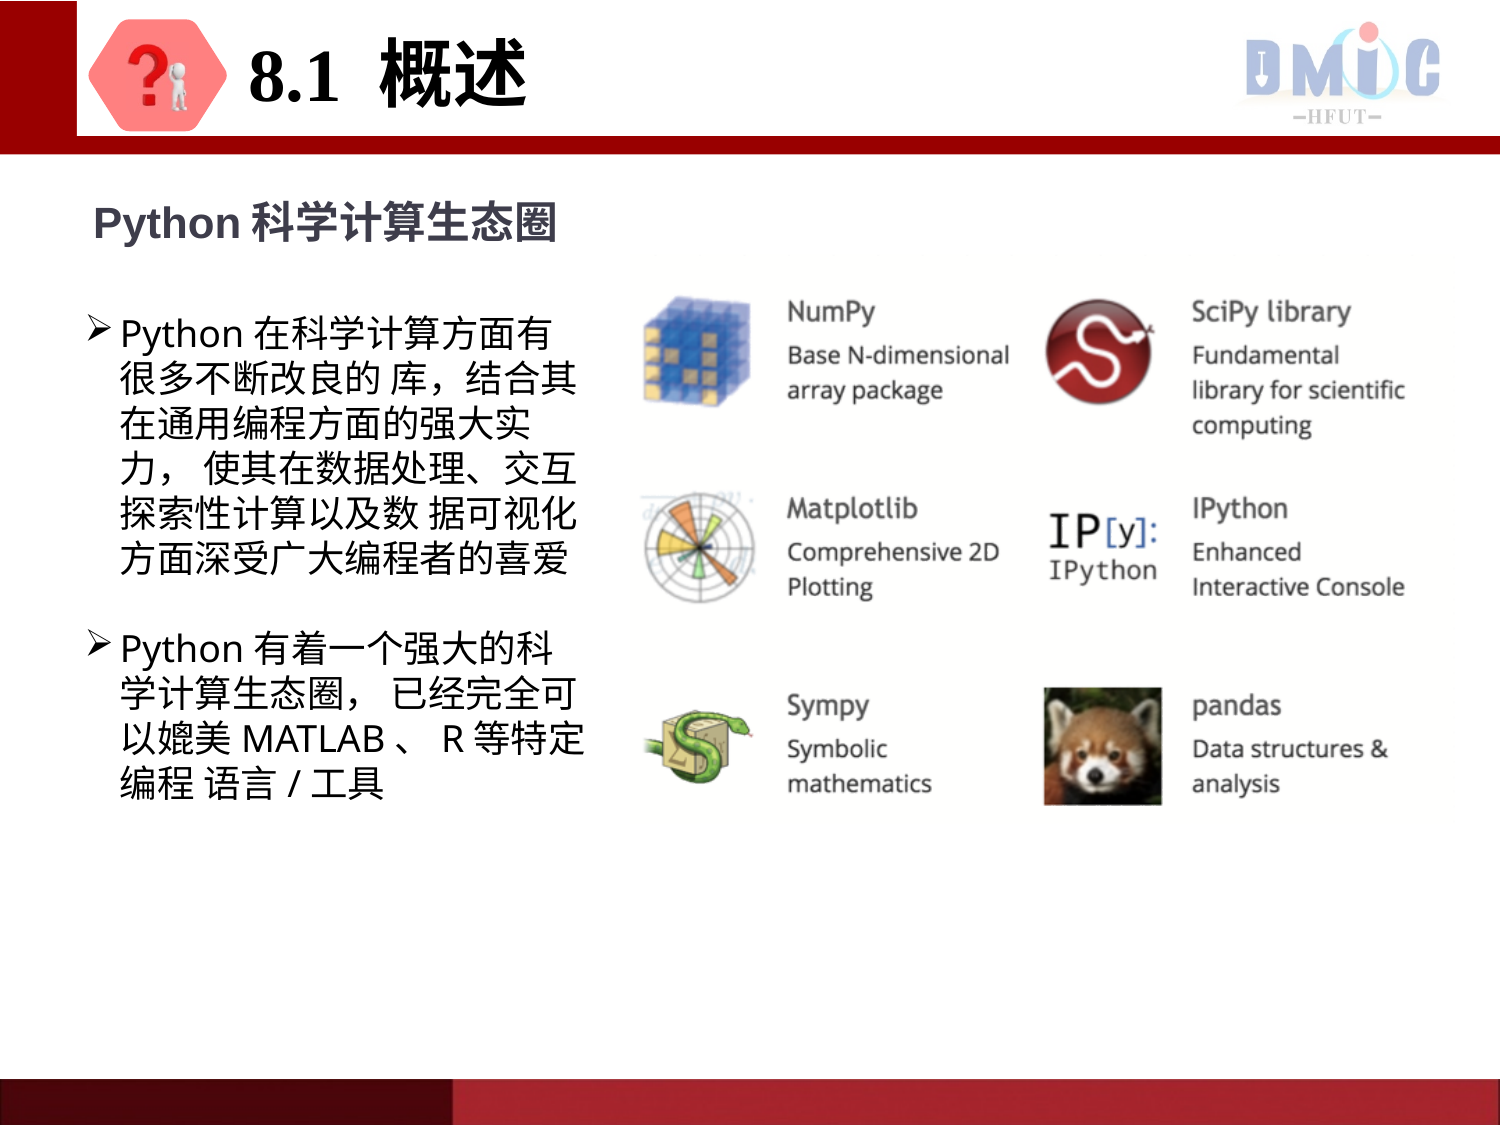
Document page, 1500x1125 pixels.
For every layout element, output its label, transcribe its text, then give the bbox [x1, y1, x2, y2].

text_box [41, 18, 736, 132]
text_box Python在科学计算方面有很多不断改良的 库，结合其在通用编程方面的强大实力， 使其在数据处理、交互探索性计算以及数 据可视化方面深受广大编程者的喜爱 Python有着一个强大的科学计算生态圈， 已经完全可以媲美MATLAB、R等特定编程 语言/工具 [69, 302, 605, 813]
title Python科学计算生态圈 [77, 184, 631, 258]
picture [629, 254, 1455, 825]
picture [0, 1079, 1500, 1125]
